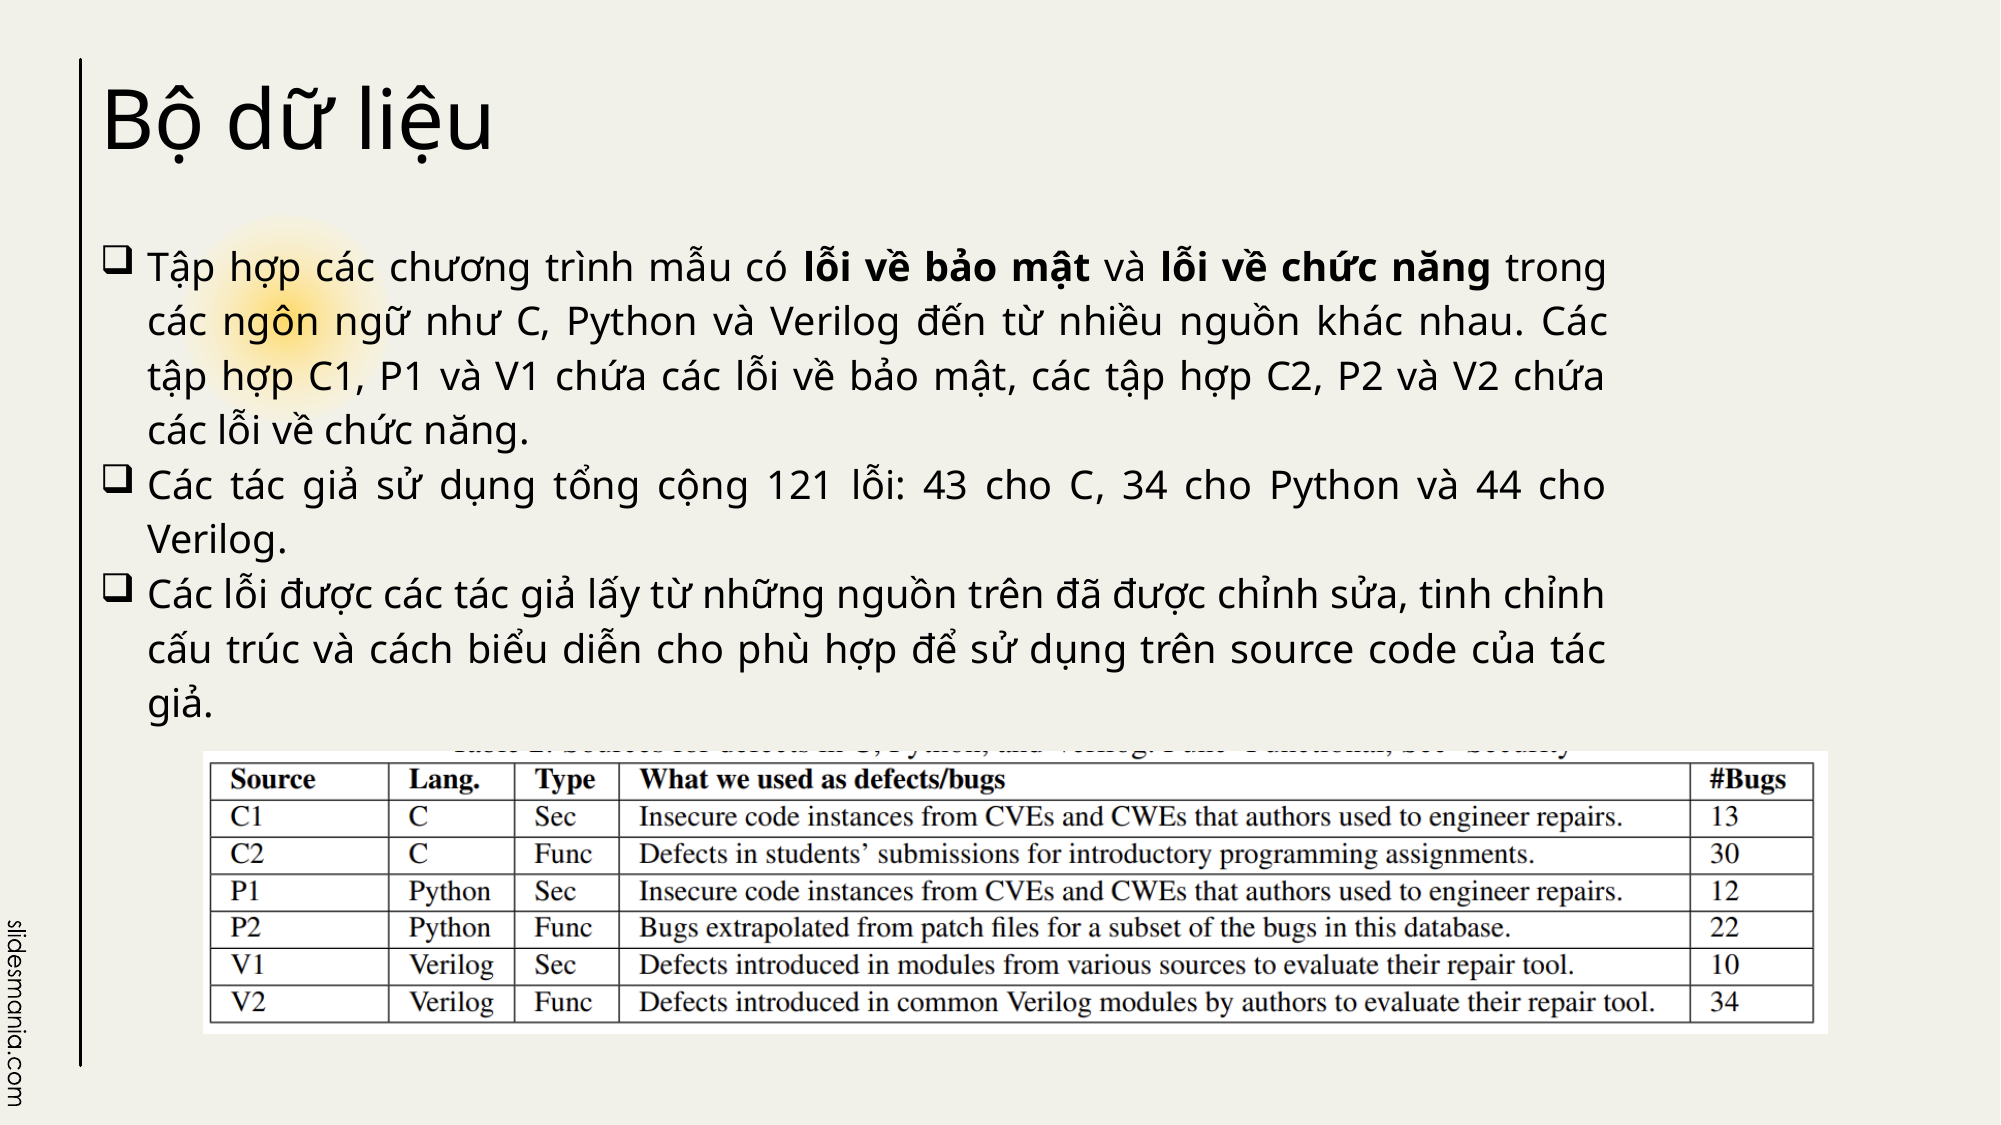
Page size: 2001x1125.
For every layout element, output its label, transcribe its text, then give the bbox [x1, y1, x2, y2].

title Bộ dữ liệu [80, 53, 1589, 179]
list Tập hợp các chương trình mẫu có lỗi về bảo mật và lỗi về chức năng trong các ngôn ngữ như C, Python và Verilog đến từ nhiều nguồn khác nhau. Các tập hợp C1, P1 và V1 chứa các lỗi về bảo mật, các tập hợp C2, P2 và V2 chứa các lỗi về chức năng. Các tác giả sử dụng tổng cộng 121 lỗi: 43 cho C, 34 cho Python và 44 cho Verilog. Các lỗi được các tác giả lấy từ những nguồn trên đã được chỉnh sửa, tinh chỉnh cấu trúc và cách biểu diễn cho phù hợp để sử dụng trên source code của tác giả. [80, 214, 1629, 779]
picture [203, 751, 1829, 1034]
